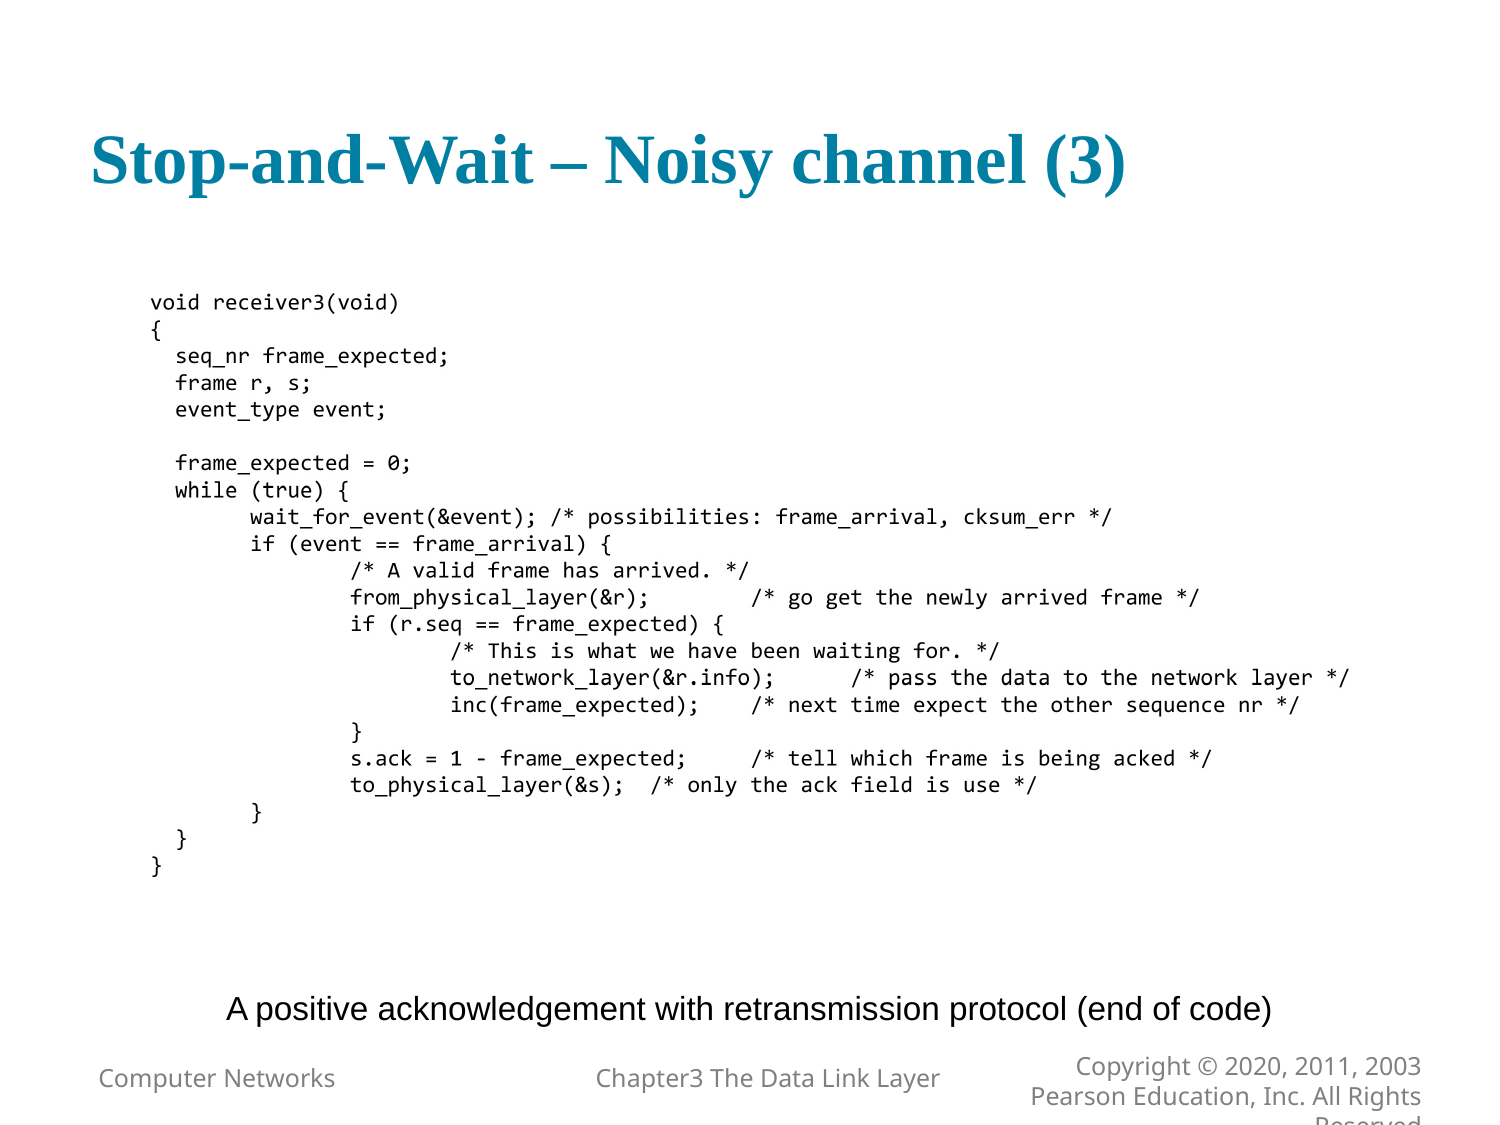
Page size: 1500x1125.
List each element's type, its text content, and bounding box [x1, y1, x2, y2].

picture [147, 289, 1353, 880]
list A positive acknowledgement with retransmission protocol (end of code) [75, 956, 1425, 1042]
title Stop-and-Wait – Noisy channel (3) [75, 37, 1425, 213]
